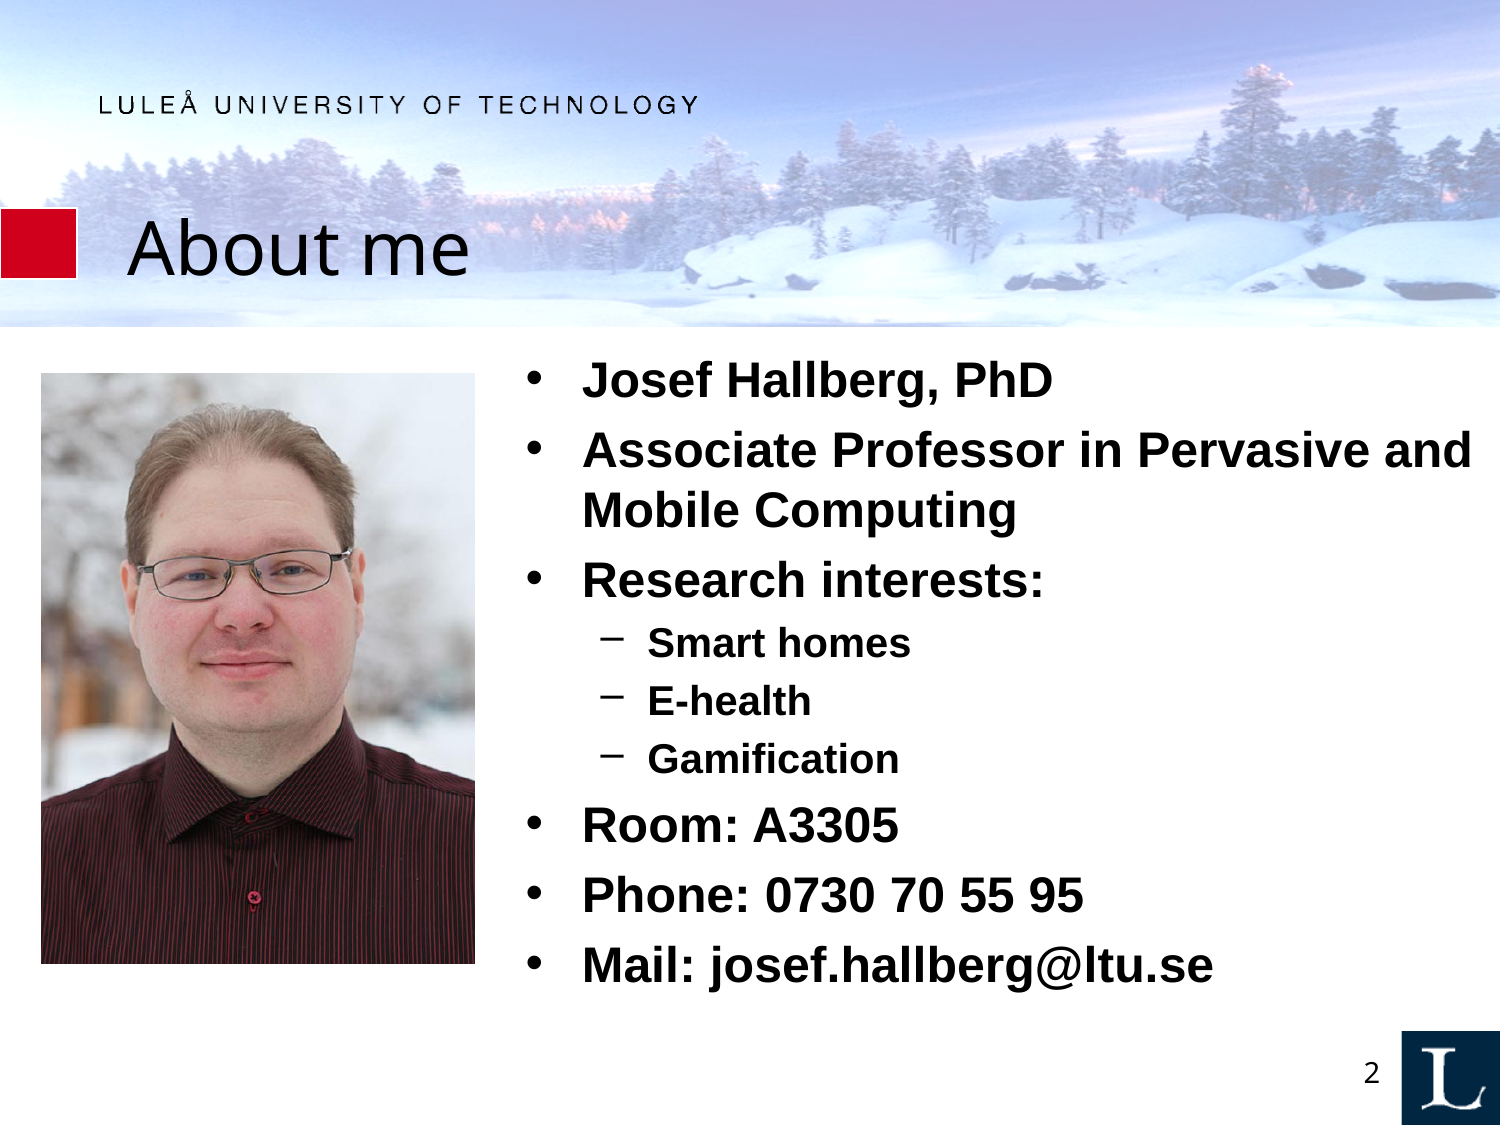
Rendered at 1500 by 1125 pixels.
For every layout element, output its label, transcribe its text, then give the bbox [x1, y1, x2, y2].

list Josef Hallberg, PhD Associate Professor in Pervasive and Mobile Computing Research interests: Smart homes E-health Gamification Room: A3305 Phone: 0730 70 55 95 Mail: josef.hallberg@ltu.se [510, 339, 1500, 965]
slide_number 2 [1045, 1046, 1396, 1125]
title About me [111, 160, 1412, 330]
picture [100, 90, 697, 114]
picture [40, 373, 476, 965]
picture [1399, 1031, 1500, 1125]
